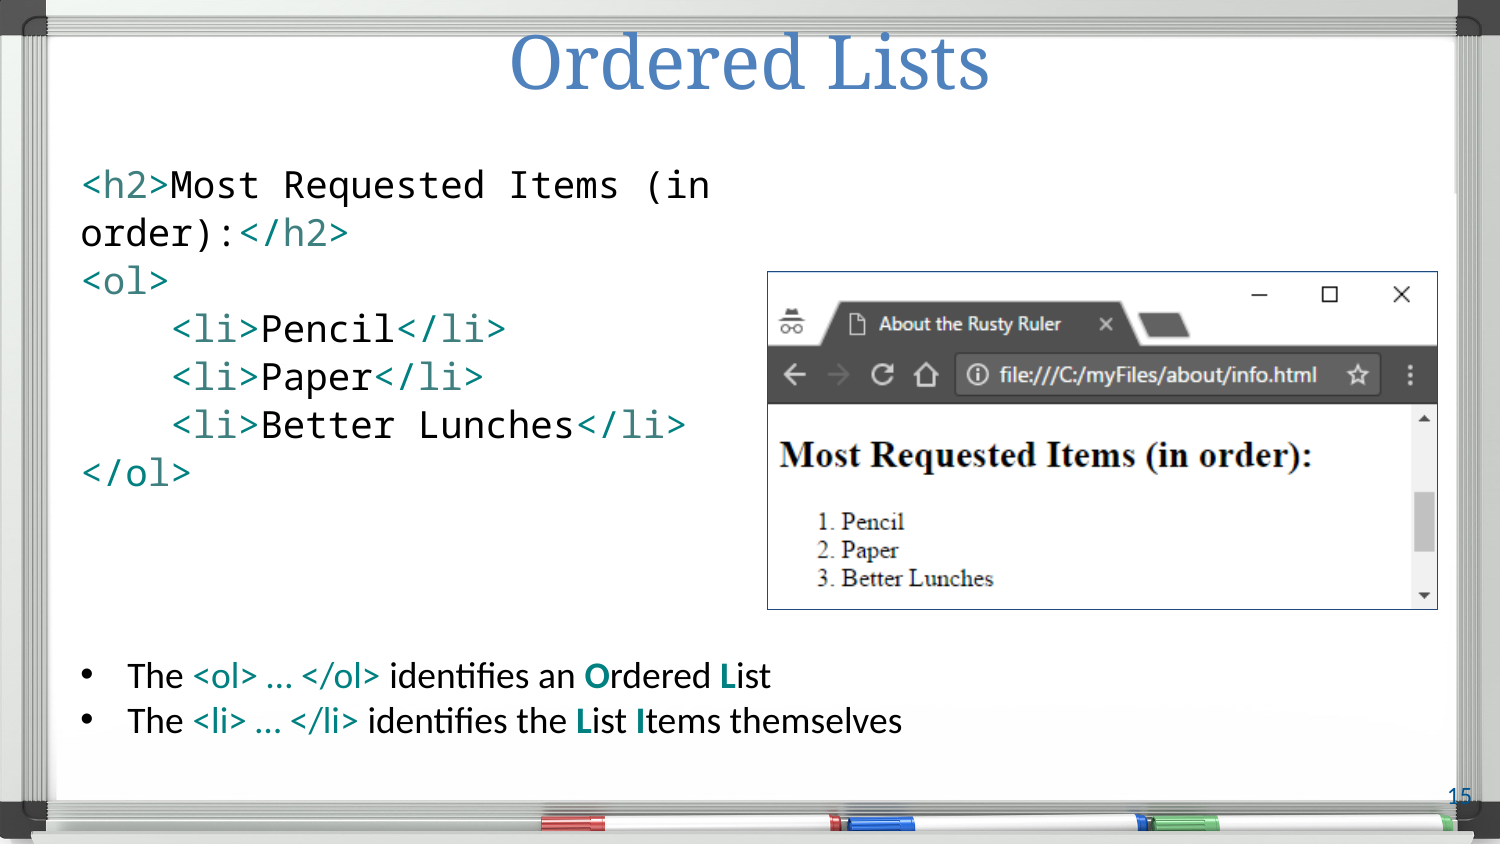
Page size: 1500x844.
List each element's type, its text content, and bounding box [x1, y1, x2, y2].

text_box The <ol> … </ol> identifies an Ordered List The <li> … </li> identifies the List Items themselves [65, 643, 991, 749]
picture [0, 0, 1500, 844]
text_box <h2>Most Requested Items (in order):</h2> <ol> <li>Pencil</li> <li>Paper</li> <li>Better Lunches</li> </ol> [65, 150, 963, 502]
title Ordered Lists [12, 9, 1488, 110]
slide_number 15 [1387, 771, 1488, 817]
